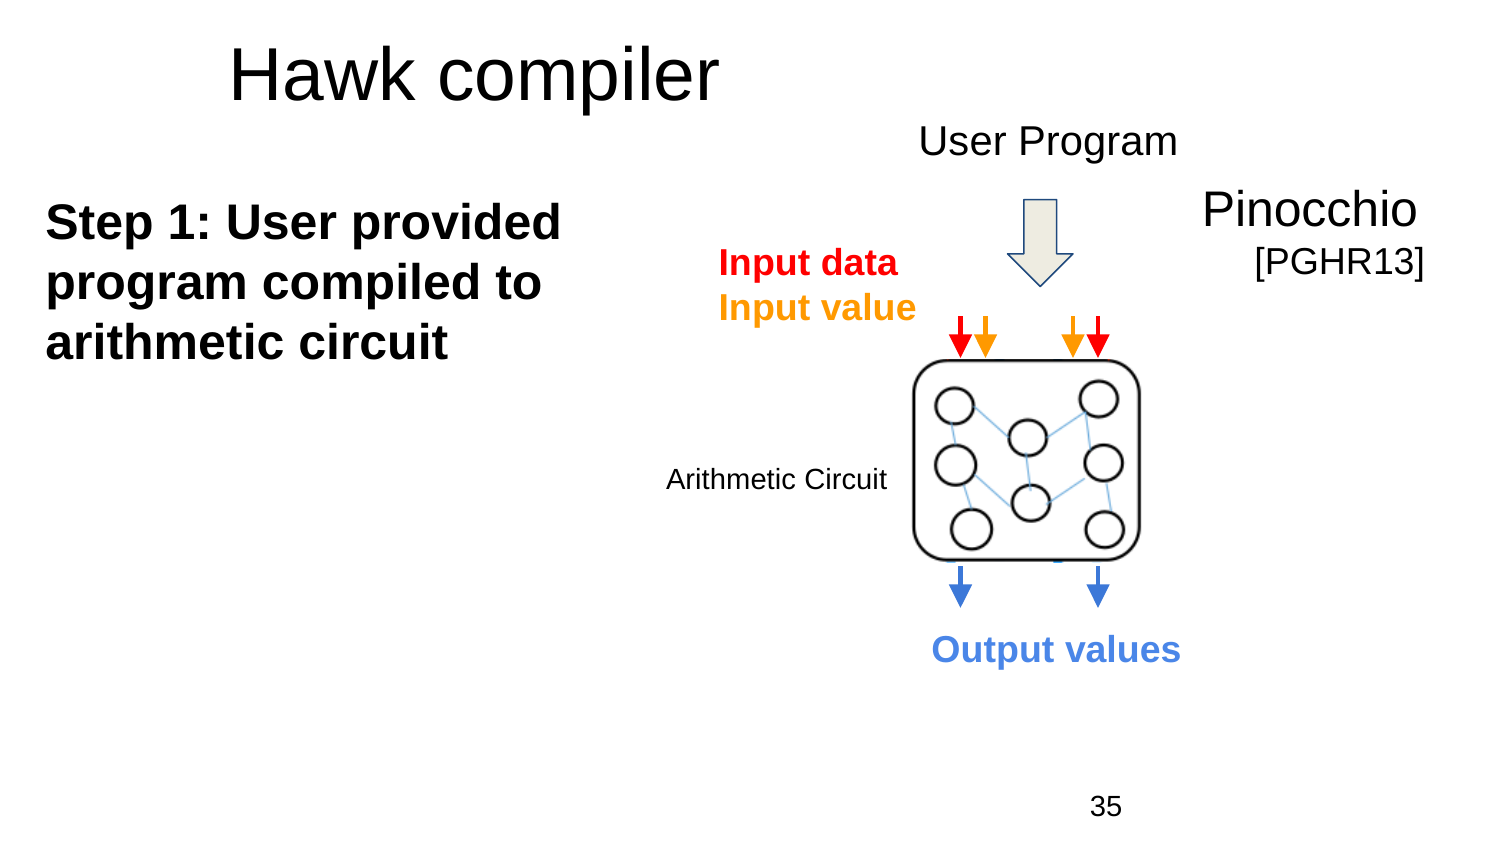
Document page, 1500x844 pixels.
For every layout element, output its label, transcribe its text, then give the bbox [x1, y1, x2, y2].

text_box [1007, 199, 1073, 287]
text_box Hawk compiler [12, 0, 937, 155]
text_box Pinocchio [PGHR13] [1186, 185, 1488, 273]
text_box Input data Input value [703, 222, 1005, 279]
text_box Output values [916, 609, 1332, 667]
picture [910, 358, 1147, 563]
slide_number ‹#› [1074, 782, 1425, 827]
text_box User Program [903, 99, 1236, 156]
text_box Step 1: User provided program compiled to arithmetic circuit [30, 174, 596, 340]
text_box Arithmetic Circuit [651, 445, 905, 502]
